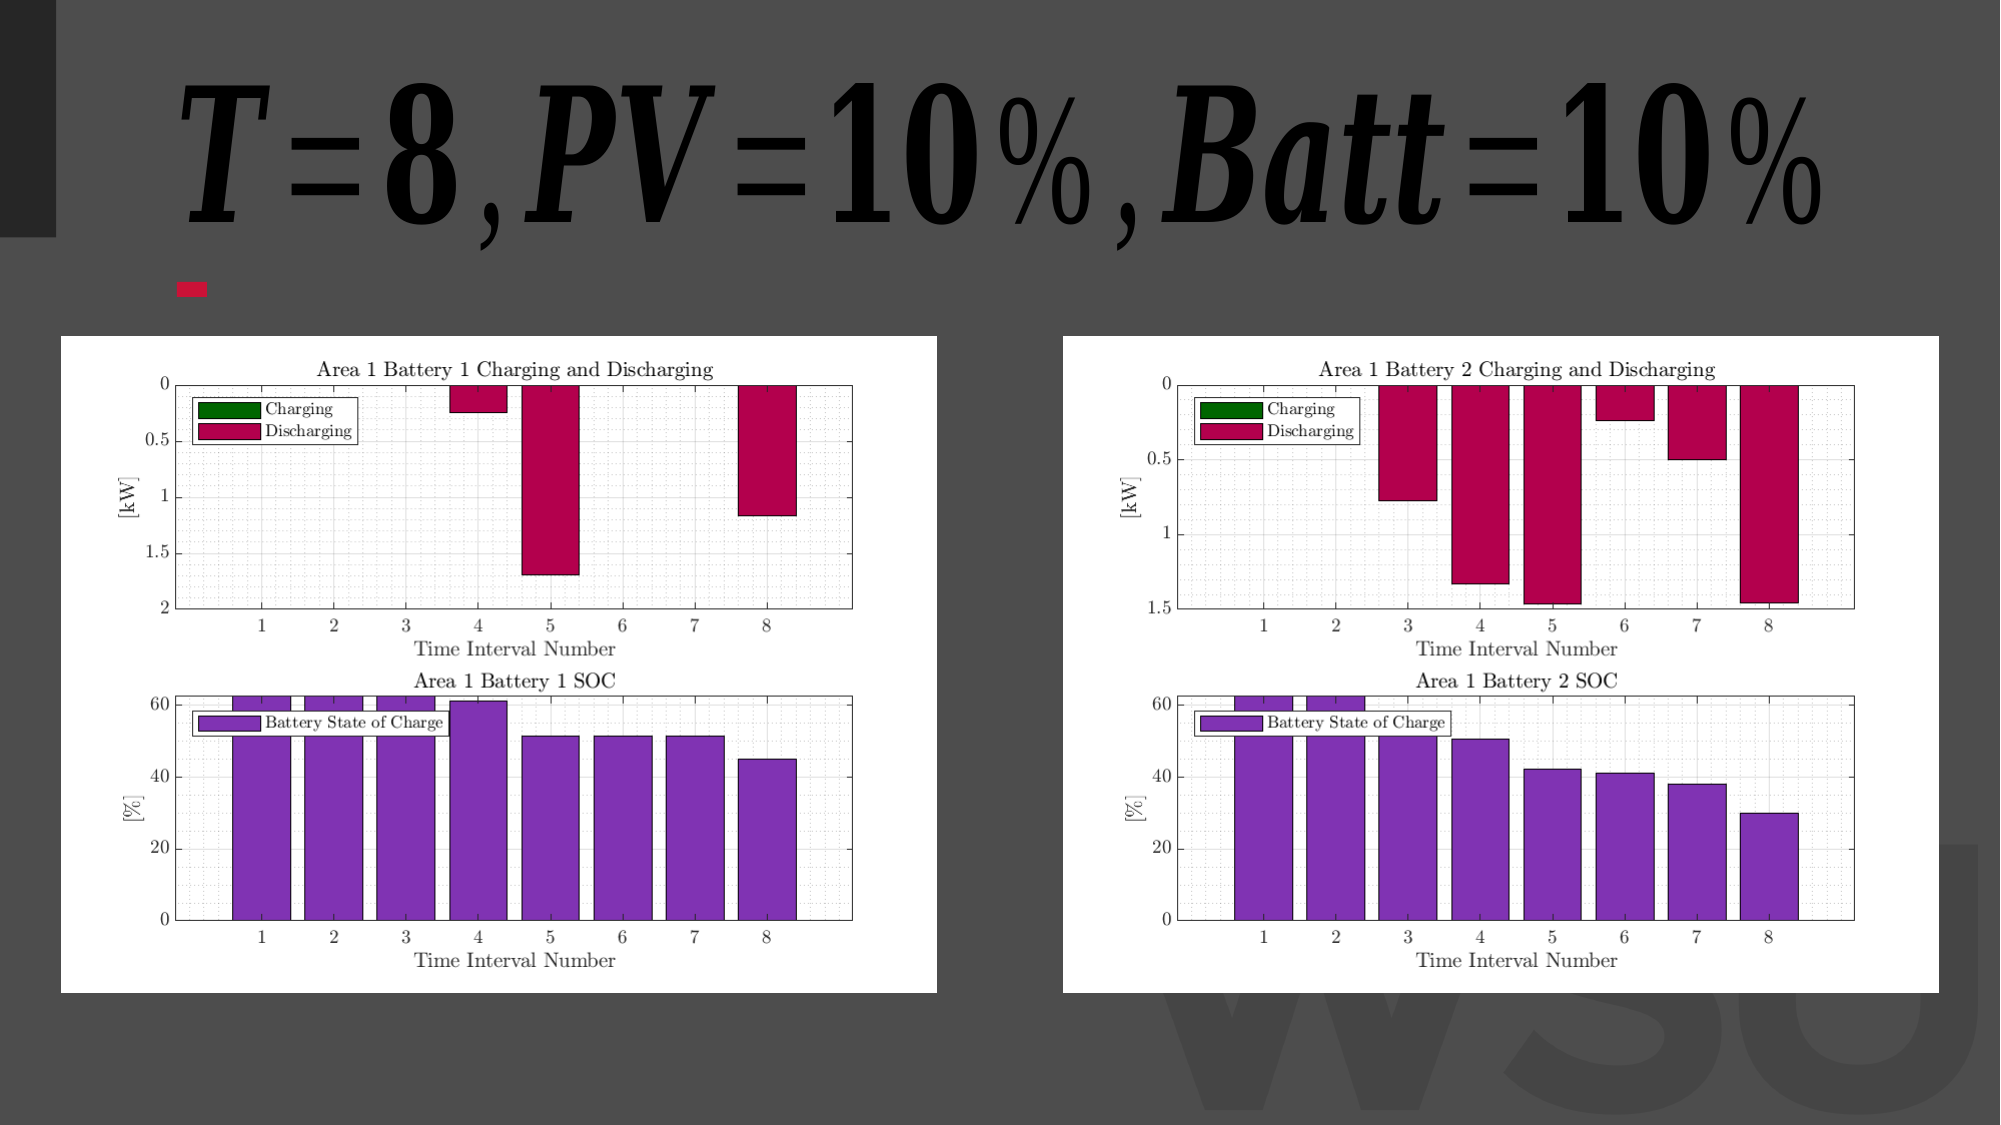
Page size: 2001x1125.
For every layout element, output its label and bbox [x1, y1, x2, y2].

picture [61, 336, 937, 993]
picture [1063, 336, 1979, 1115]
